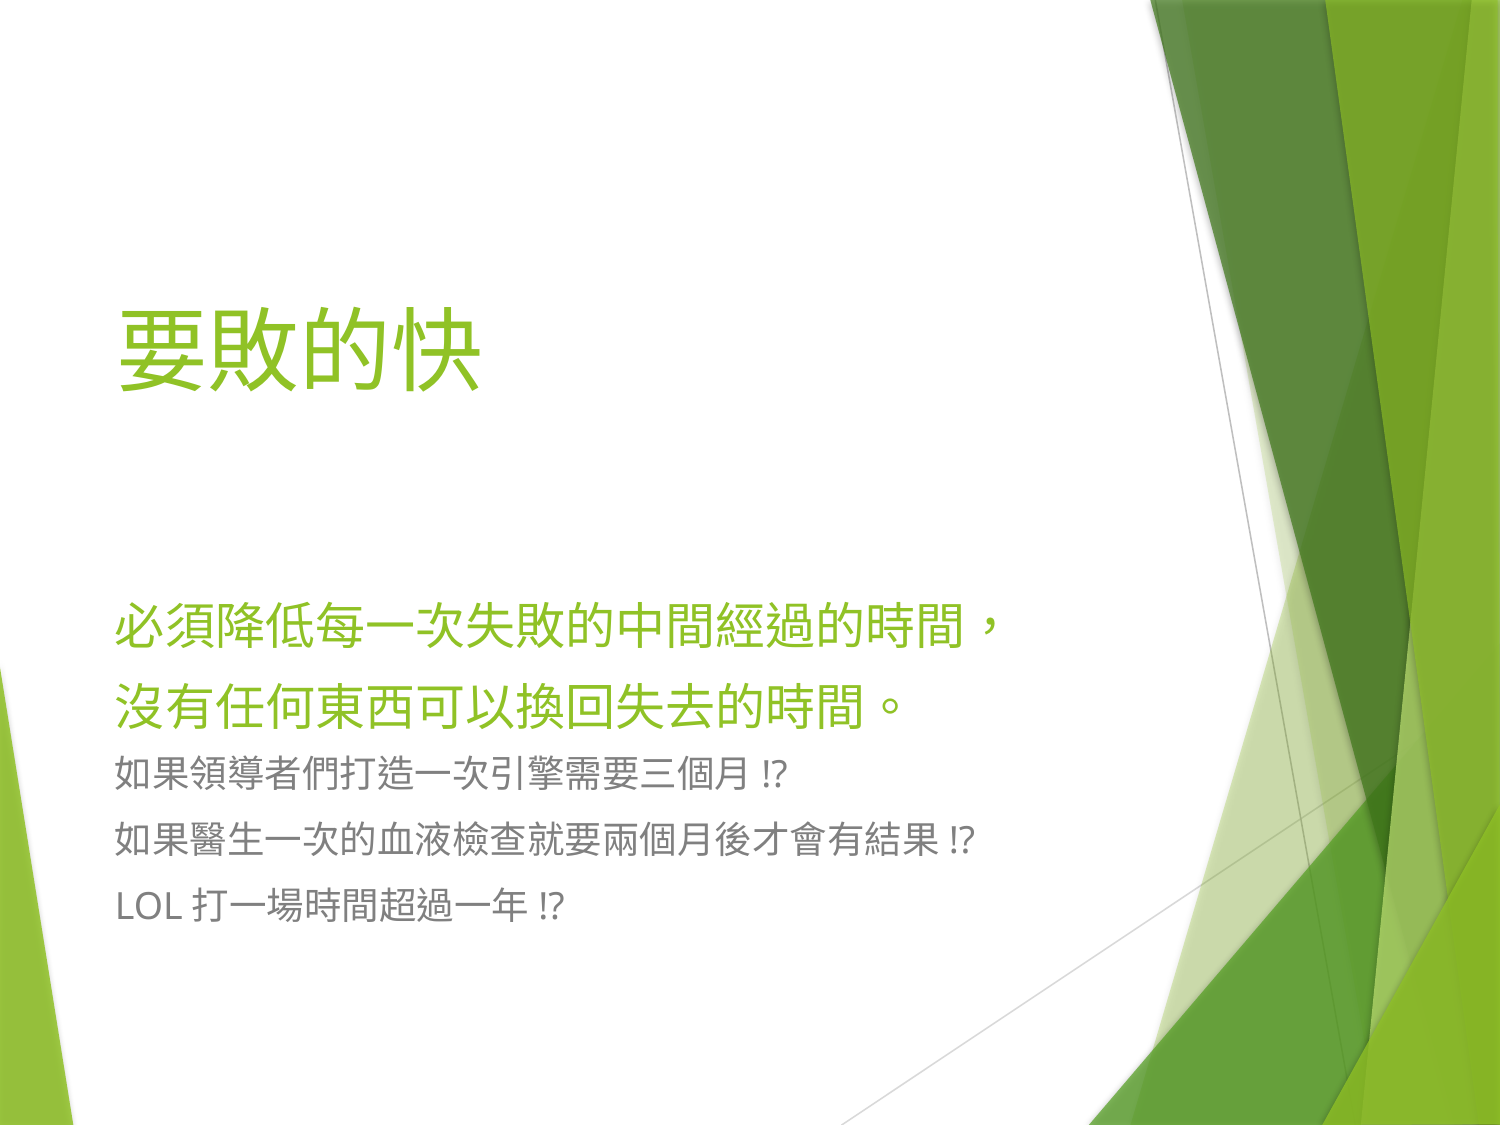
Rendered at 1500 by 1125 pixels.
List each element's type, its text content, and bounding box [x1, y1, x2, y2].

list 必須降低每一次失敗的中間經過的時間， 沒有任何東西可以換回失去的時間。 [99, 658, 1142, 742]
title 要敗的快 [101, 99, 1142, 596]
list 如果領導者們打造一次引擎需要三個月!? 如果醫生一次的血液檢查就要兩個月後才會有結果!? LOL打一場時間超過一年!? [99, 742, 1142, 991]
